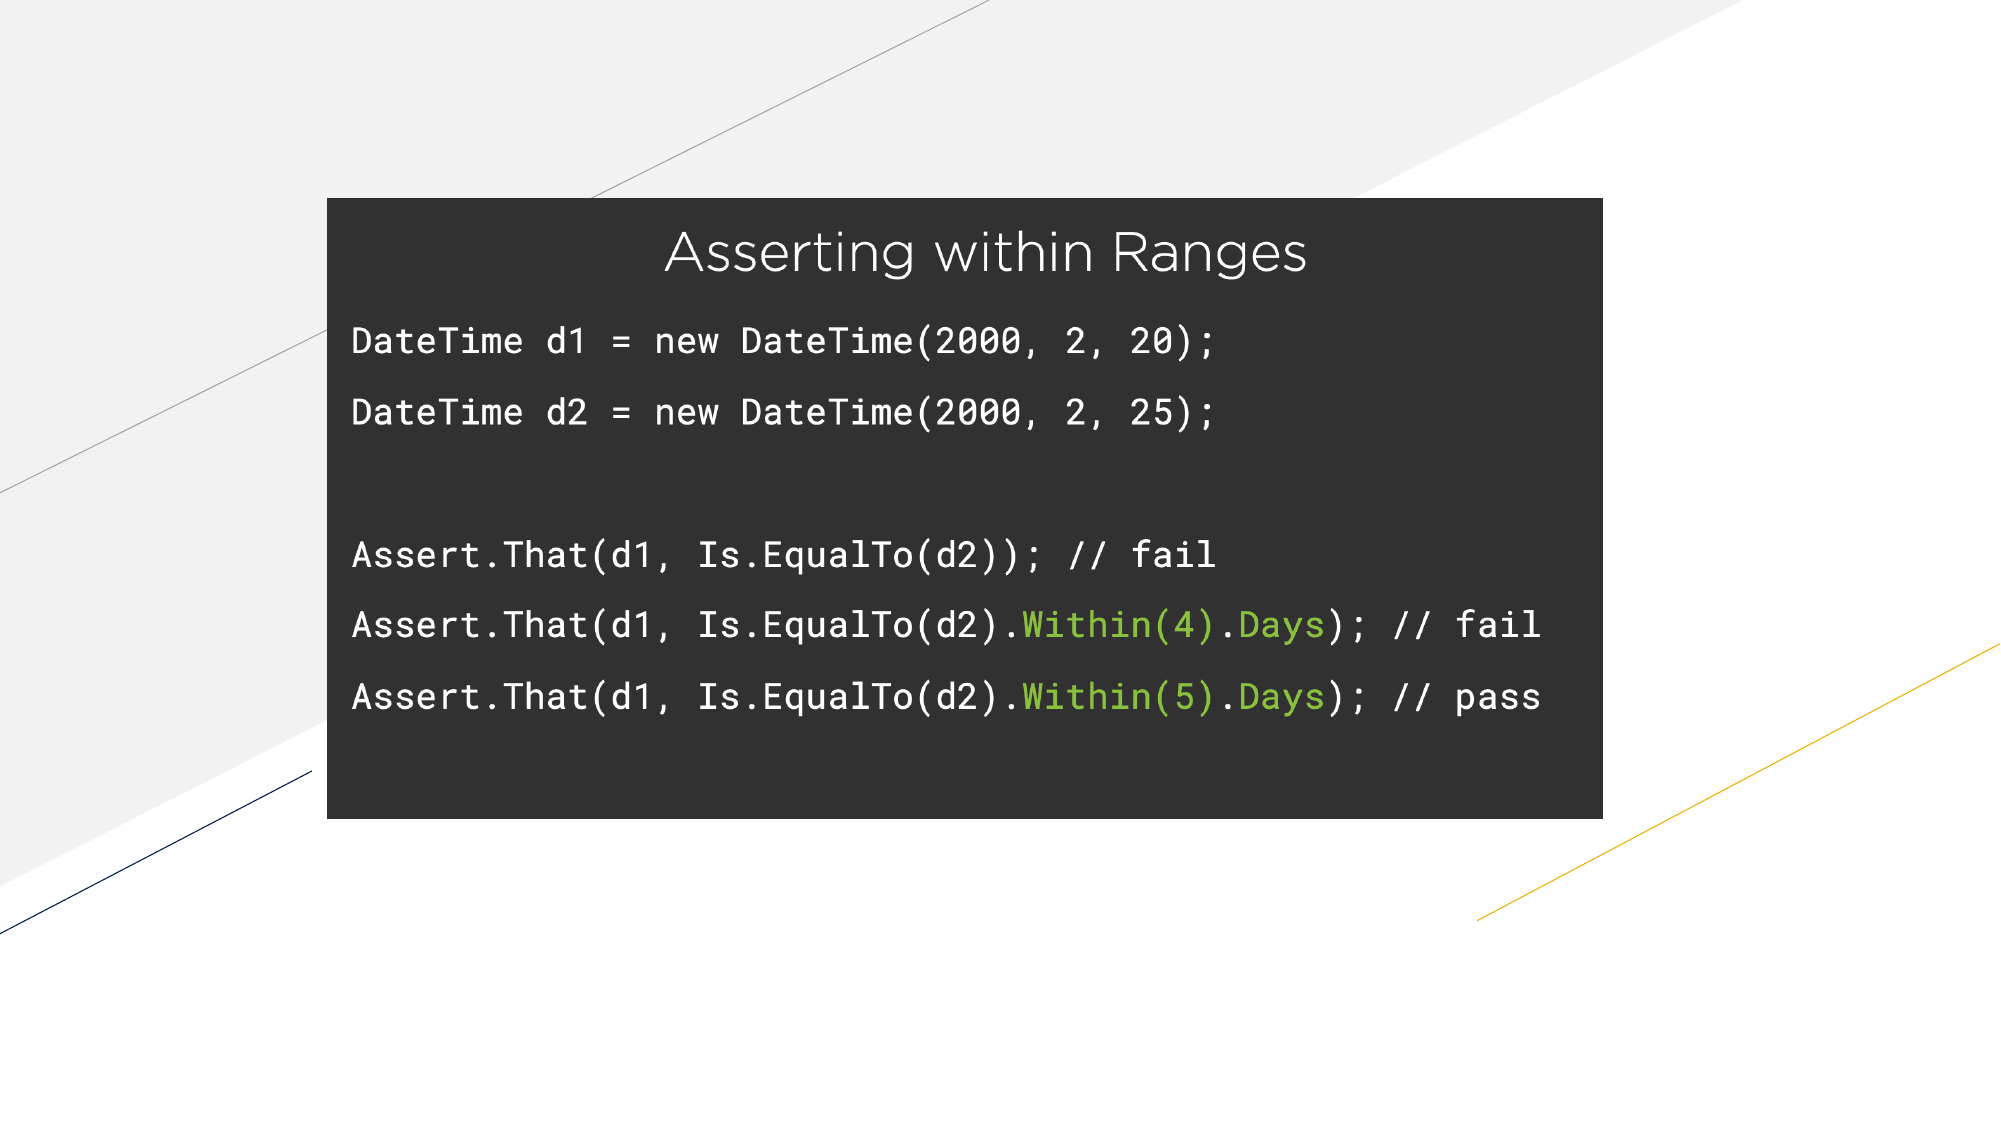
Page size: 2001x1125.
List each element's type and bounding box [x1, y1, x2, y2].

picture [327, 198, 1603, 819]
